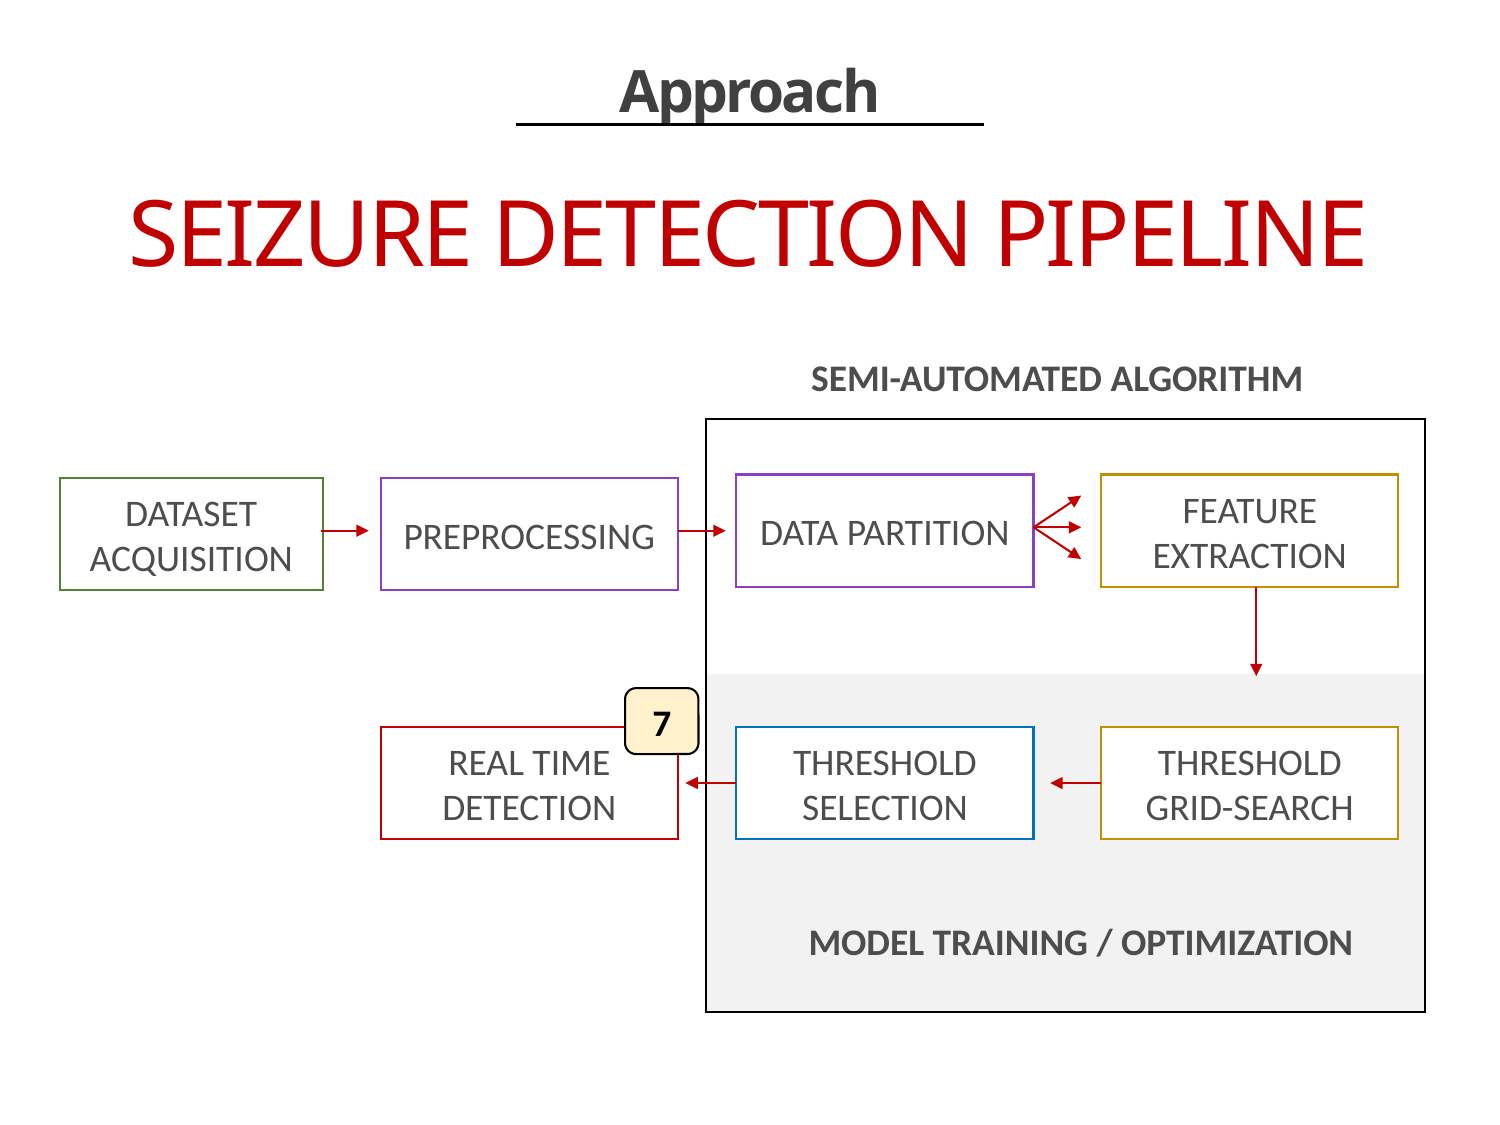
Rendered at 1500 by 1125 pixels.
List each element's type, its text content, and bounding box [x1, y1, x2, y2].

text_box DATASET ACQUISITION [59, 477, 324, 591]
text_box SEIZURE DETECTION PIPELINE [0, 112, 1499, 293]
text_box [1033, 495, 1082, 528]
text_box 7 [624, 687, 700, 756]
text_box SEMI-AUTOMATED ALGORITHM [733, 346, 1382, 407]
text_box Approach [516, 29, 984, 113]
text_box [705, 418, 1426, 1013]
text_box PREPROCESSING [380, 477, 679, 591]
text_box REAL TIME DETECTION [380, 726, 679, 840]
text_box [1033, 528, 1082, 560]
